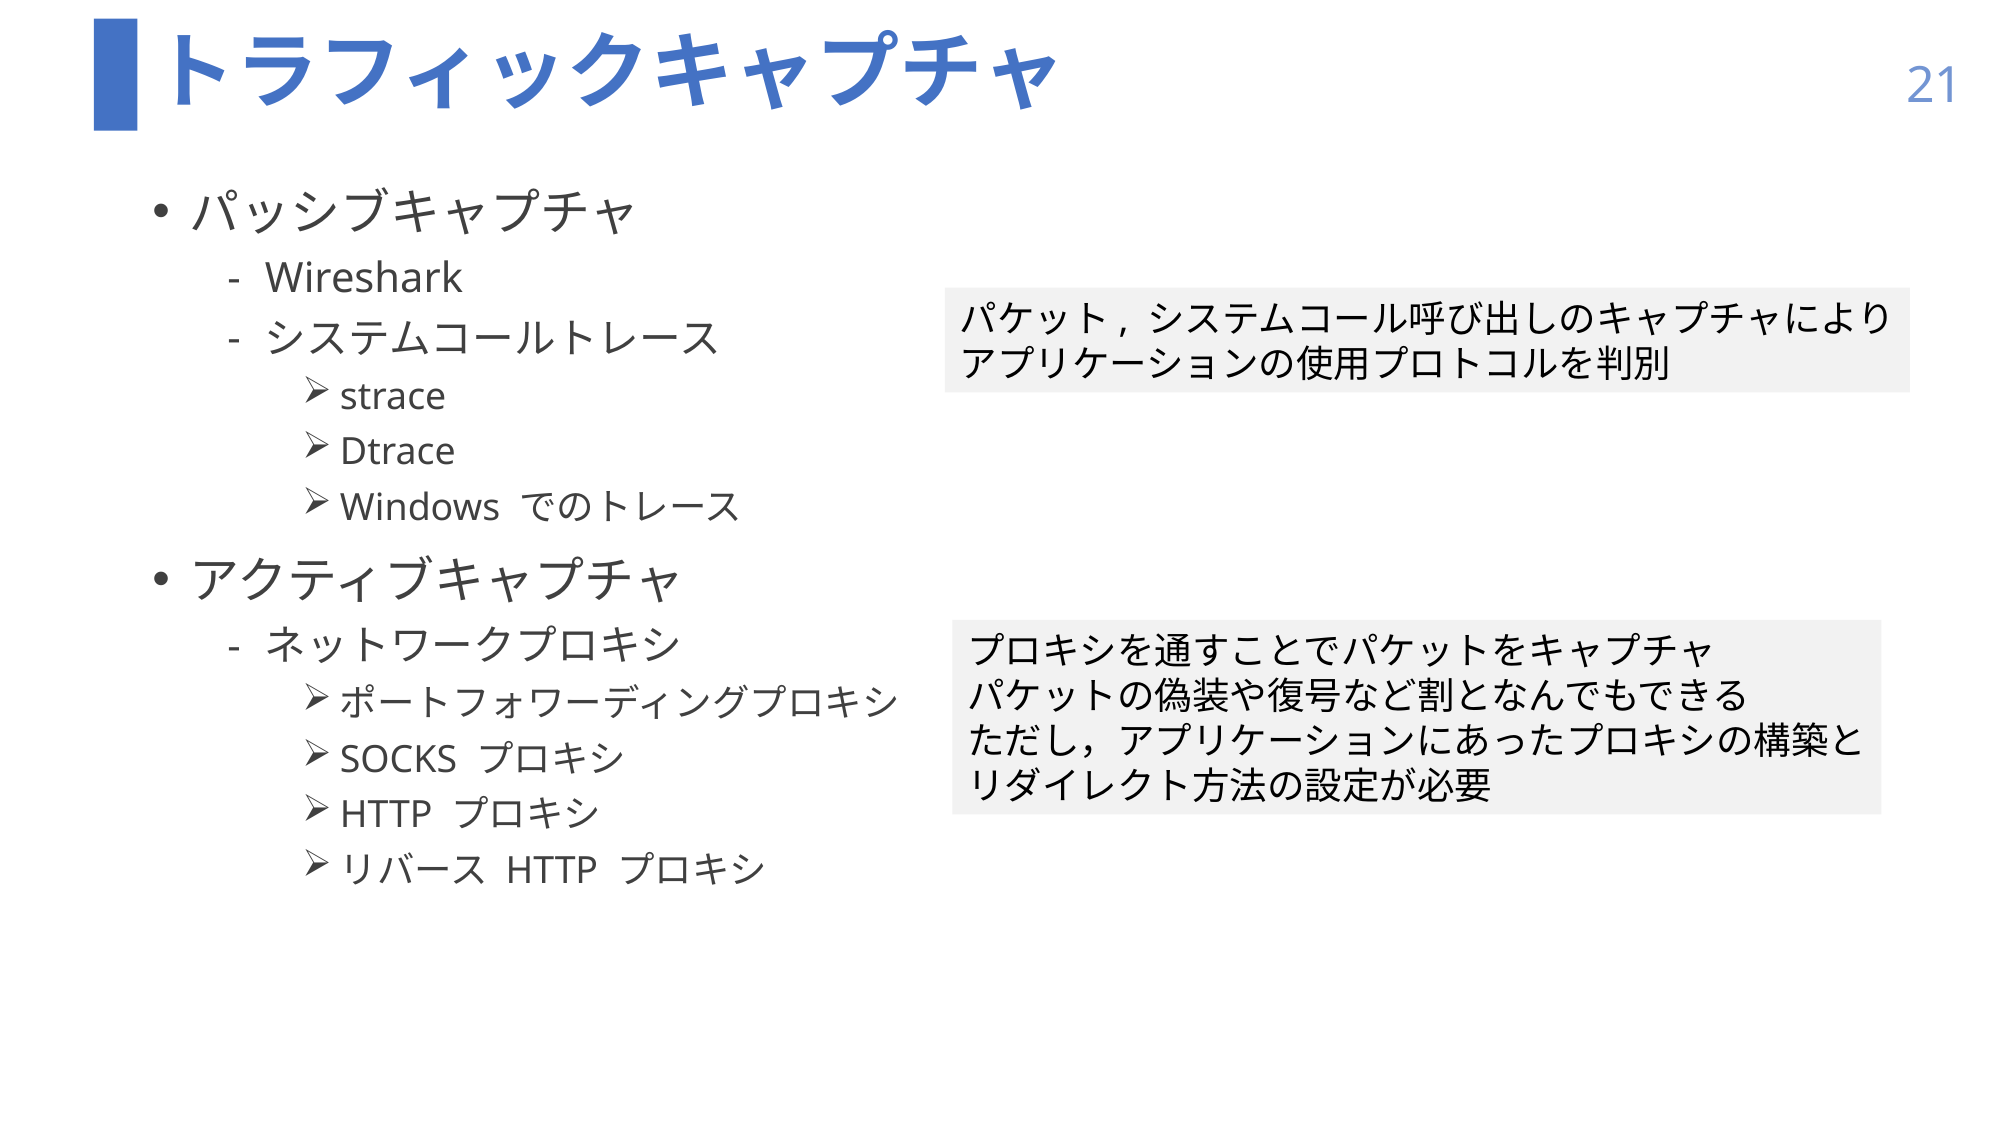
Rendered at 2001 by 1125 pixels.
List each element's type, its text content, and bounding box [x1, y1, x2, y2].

list パッシブキャプチャ Wireshark システムコールトレース strace Dtrace Windows でのトレース アクティブキャプチャ ネットワークプロキシ ポートフォワーディングプロキシ SOCKS プロキシ HTTP プロキシ リバース HTTP プロキシ [137, 173, 1863, 1043]
title トラフィックキャプチャ [137, 0, 1863, 150]
slide_number 21 [1862, 48, 1979, 125]
text_box パケット, システムコール呼び出しのキャプチャにより アプリケーションの使用プロトコルを判別 [944, 287, 1910, 393]
text_box プロキシを通すことでパケットをキャプチャ パケットの偽装や復号など割となんでもできる ただし，アプリケーションにあったプロキシの構築と リダイレクト方法の設定が必要 [952, 619, 1882, 815]
